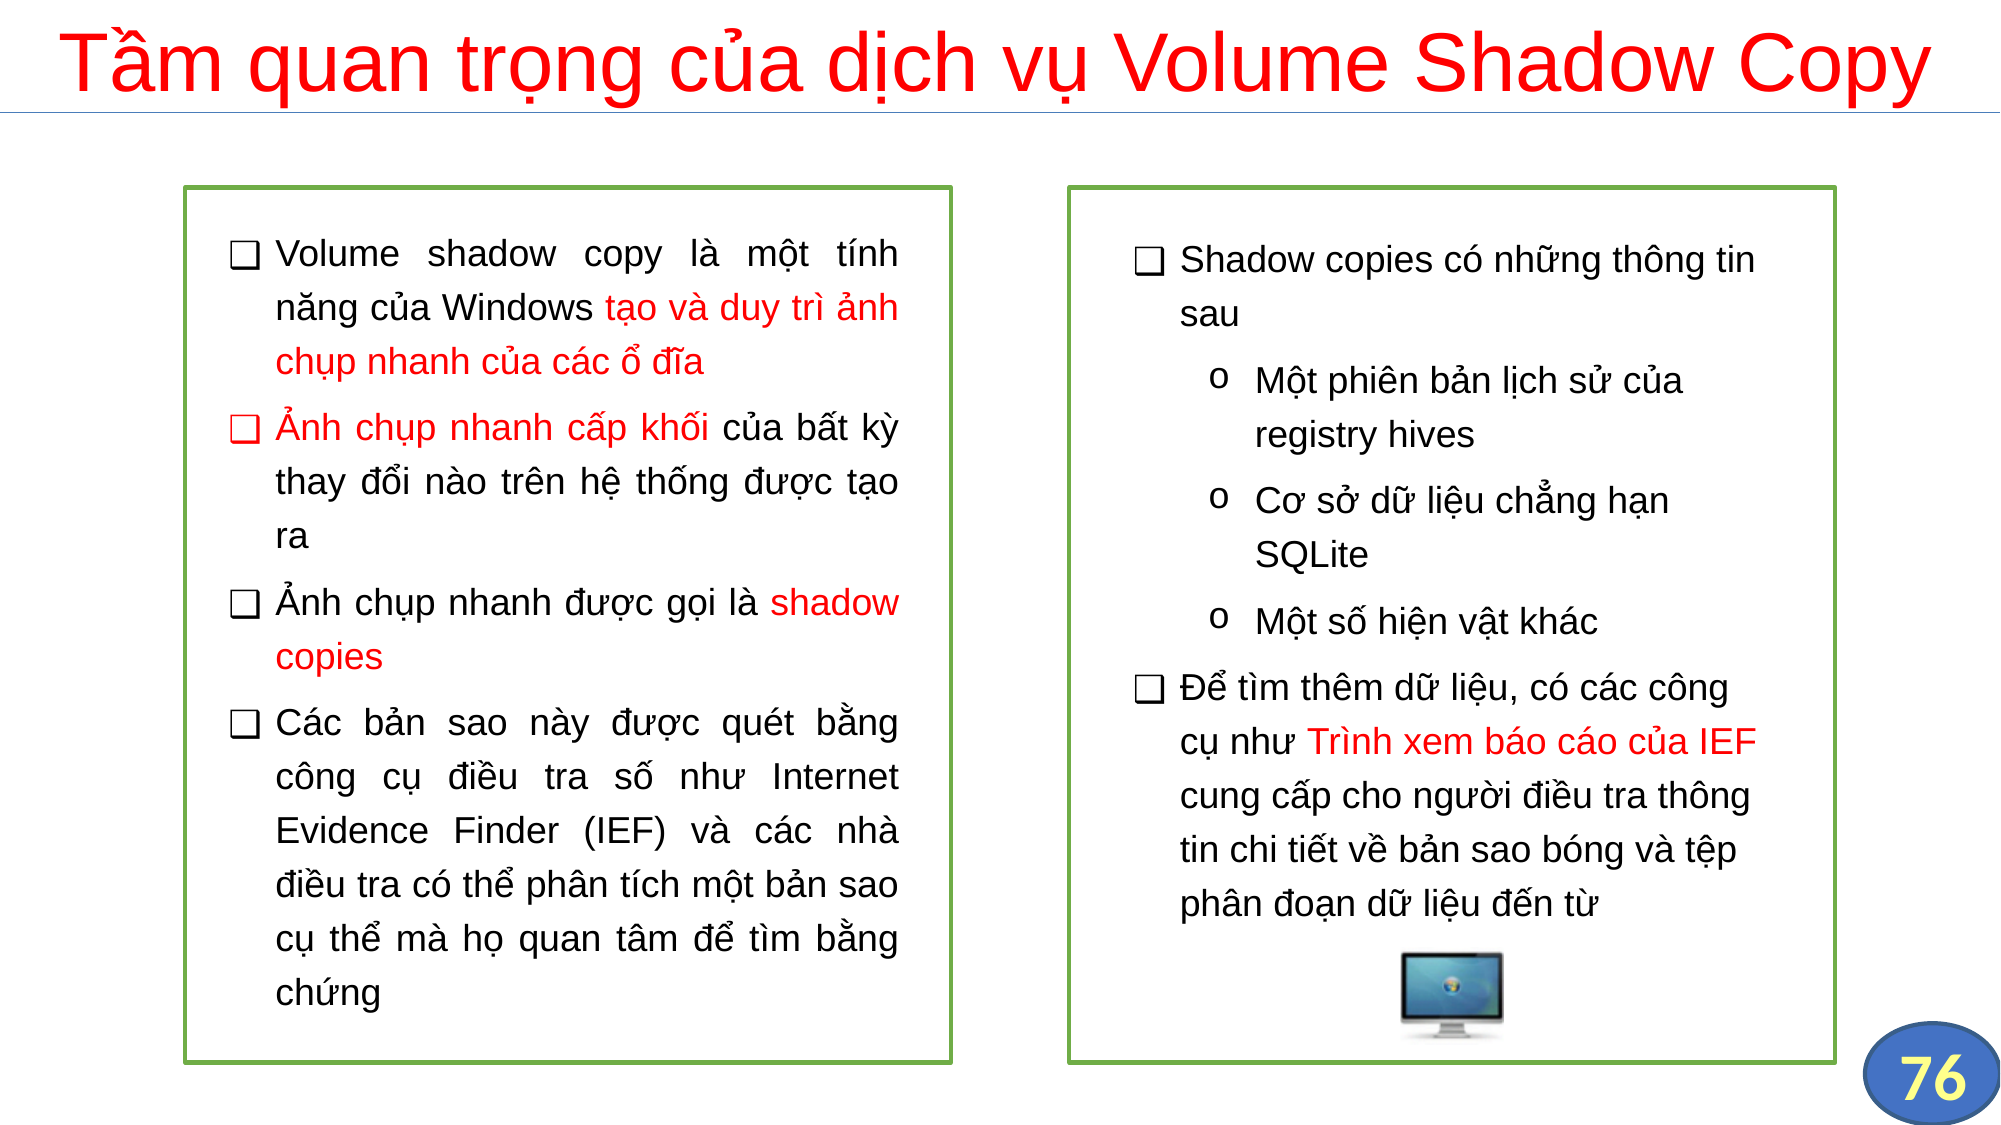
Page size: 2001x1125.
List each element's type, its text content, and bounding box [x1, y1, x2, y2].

text_box Shadow copies có những thông tin sau Một phiên bản lịch sử của registry hives Cơ sở dữ liệu chẳng hạn SQLite Một số hiện vật khác Để tìm thêm dữ liệu, có các công cụ như Trình xem báo cáo của IEF cung cấp cho người điều tra thông tin chi tiết về bản sao bóng và tệp phân đoạn dữ liệu đến từ [1117, 218, 1787, 998]
text_box Tầm quan trọng của dịch vụ Volume Shadow Copy [43, 0, 1957, 116]
text_box [185, 187, 952, 1063]
text_box Volume shadow copy là một tính năng của Windows tạo và duy trì ảnh chụp nhanh của các ổ đĩa Ảnh chụp nhanh cấp khối của bất kỳ thay đổi nào trên hệ thống được tạo ra Ảnh chụp nhanh được gọi là shadow copies Các bản sao này được quét bằng công cụ điều tra số như Internet Evidence Finder (IEF) và các nhà điều tra có thể phân tích một bản sao cụ thể mà họ quan tâm để tìm bằng chứng [213, 212, 914, 1021]
text_box [1069, 187, 1836, 1063]
picture [1400, 947, 1504, 1045]
slide_number 76 [1866, 1023, 2000, 1125]
